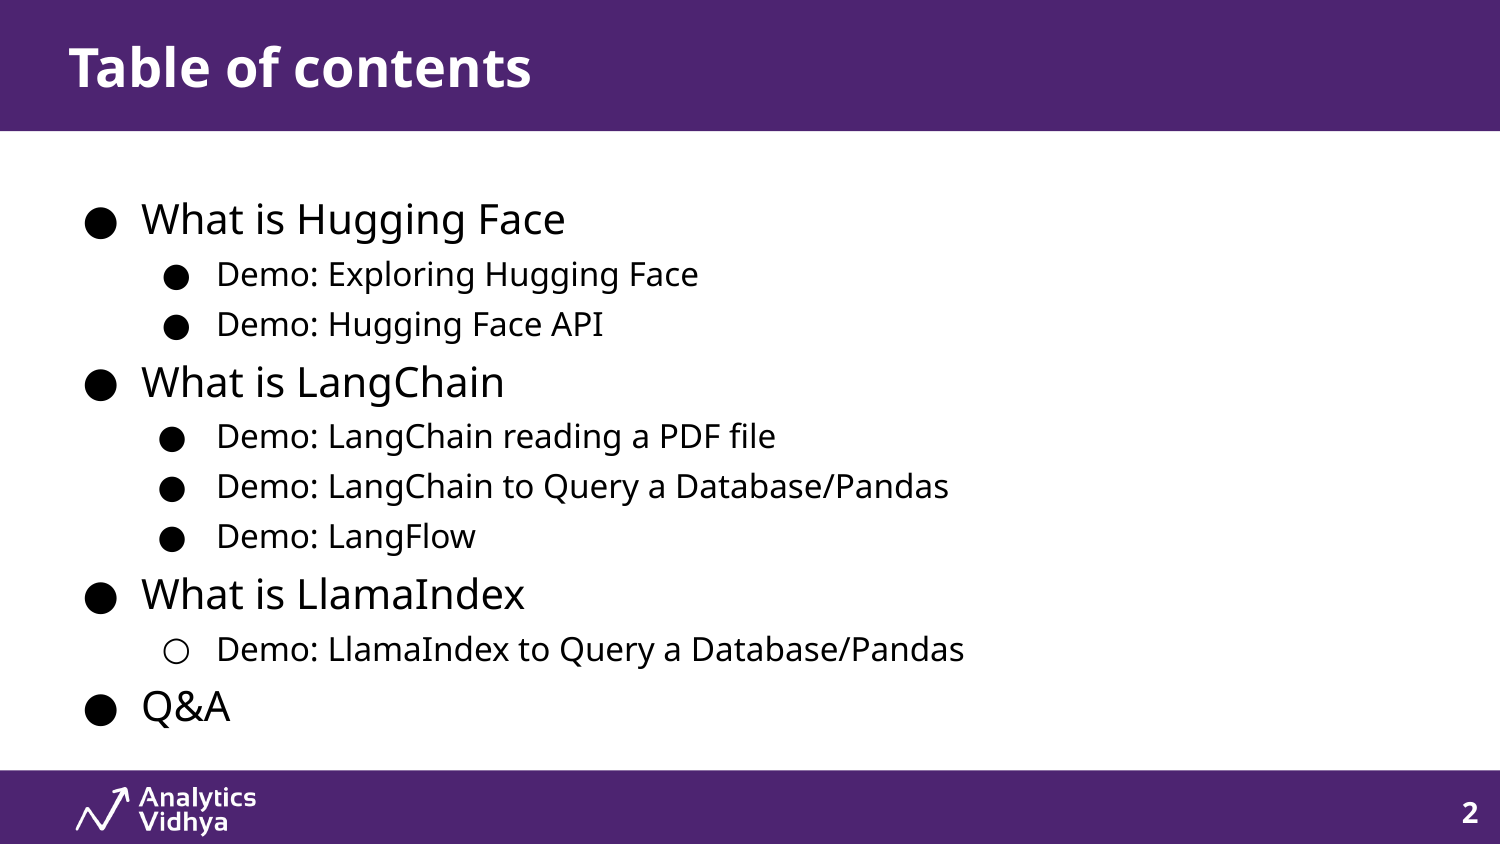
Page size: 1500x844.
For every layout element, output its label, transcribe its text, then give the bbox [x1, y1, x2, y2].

slide_number 2 [1403, 779, 1494, 844]
list What is Hugging Face Demo: Exploring Hugging Face Demo: Hugging Face API What is LangChain Demo: LangChain reading a PDF file Demo: LangChain to Query a Database/Pandas Demo: LangFlow What is LlamaIndex Demo: LlamaIndex to Query a Database/Pandas Q&A [50, 165, 1449, 727]
title Table of contents [0, 0, 1500, 132]
picture [68, 783, 263, 840]
